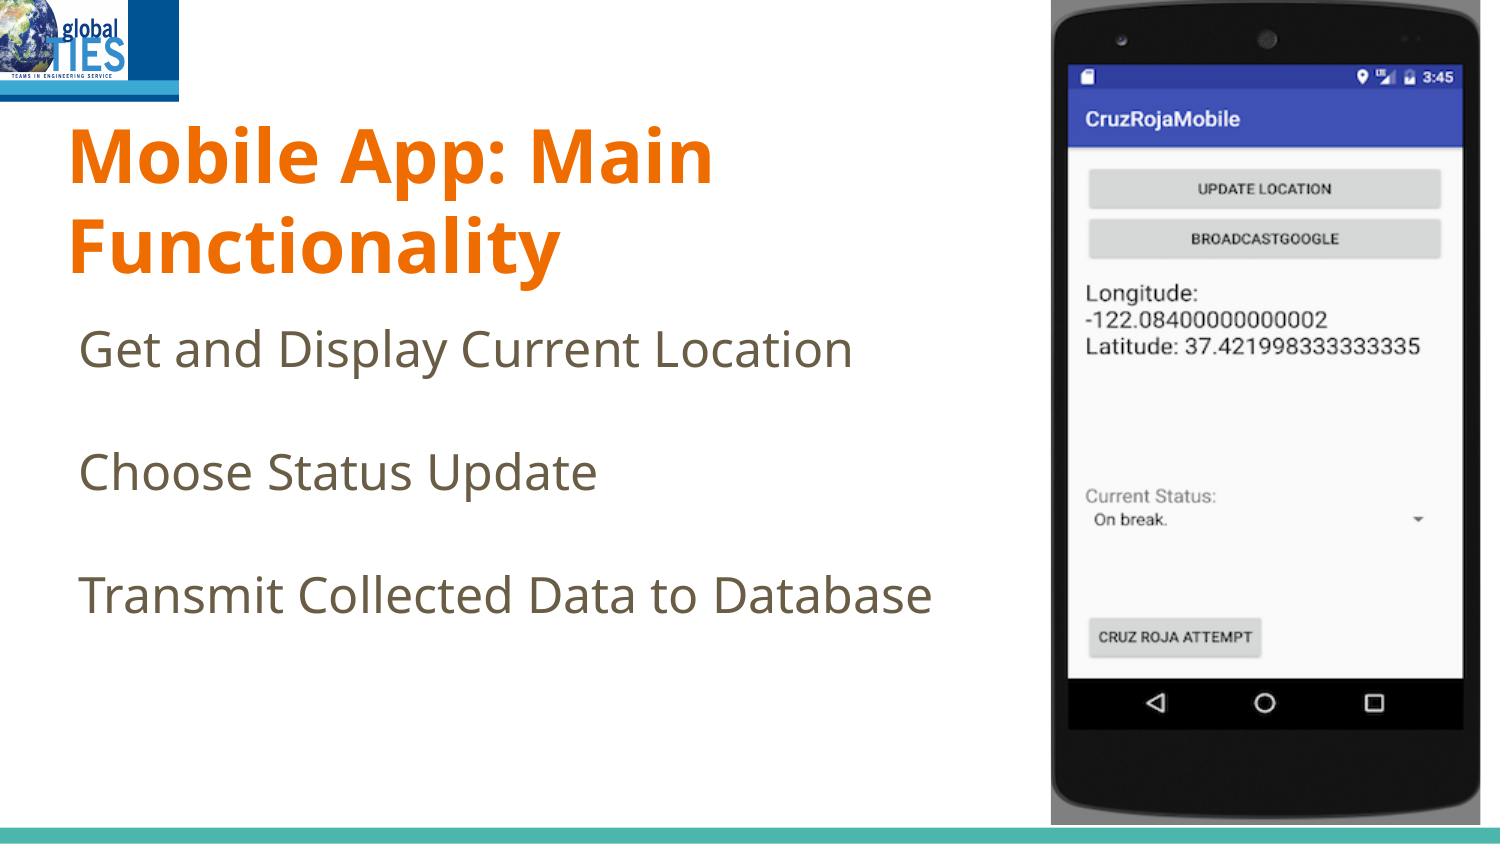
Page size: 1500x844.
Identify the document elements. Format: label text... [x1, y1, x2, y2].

picture [1050, 0, 1481, 826]
title Mobile App: Main Functionality [51, 93, 964, 210]
picture [0, 0, 179, 102]
list Get and Display Current Location Choose Status Update Transmit Collected Data to Database [51, 272, 1009, 572]
